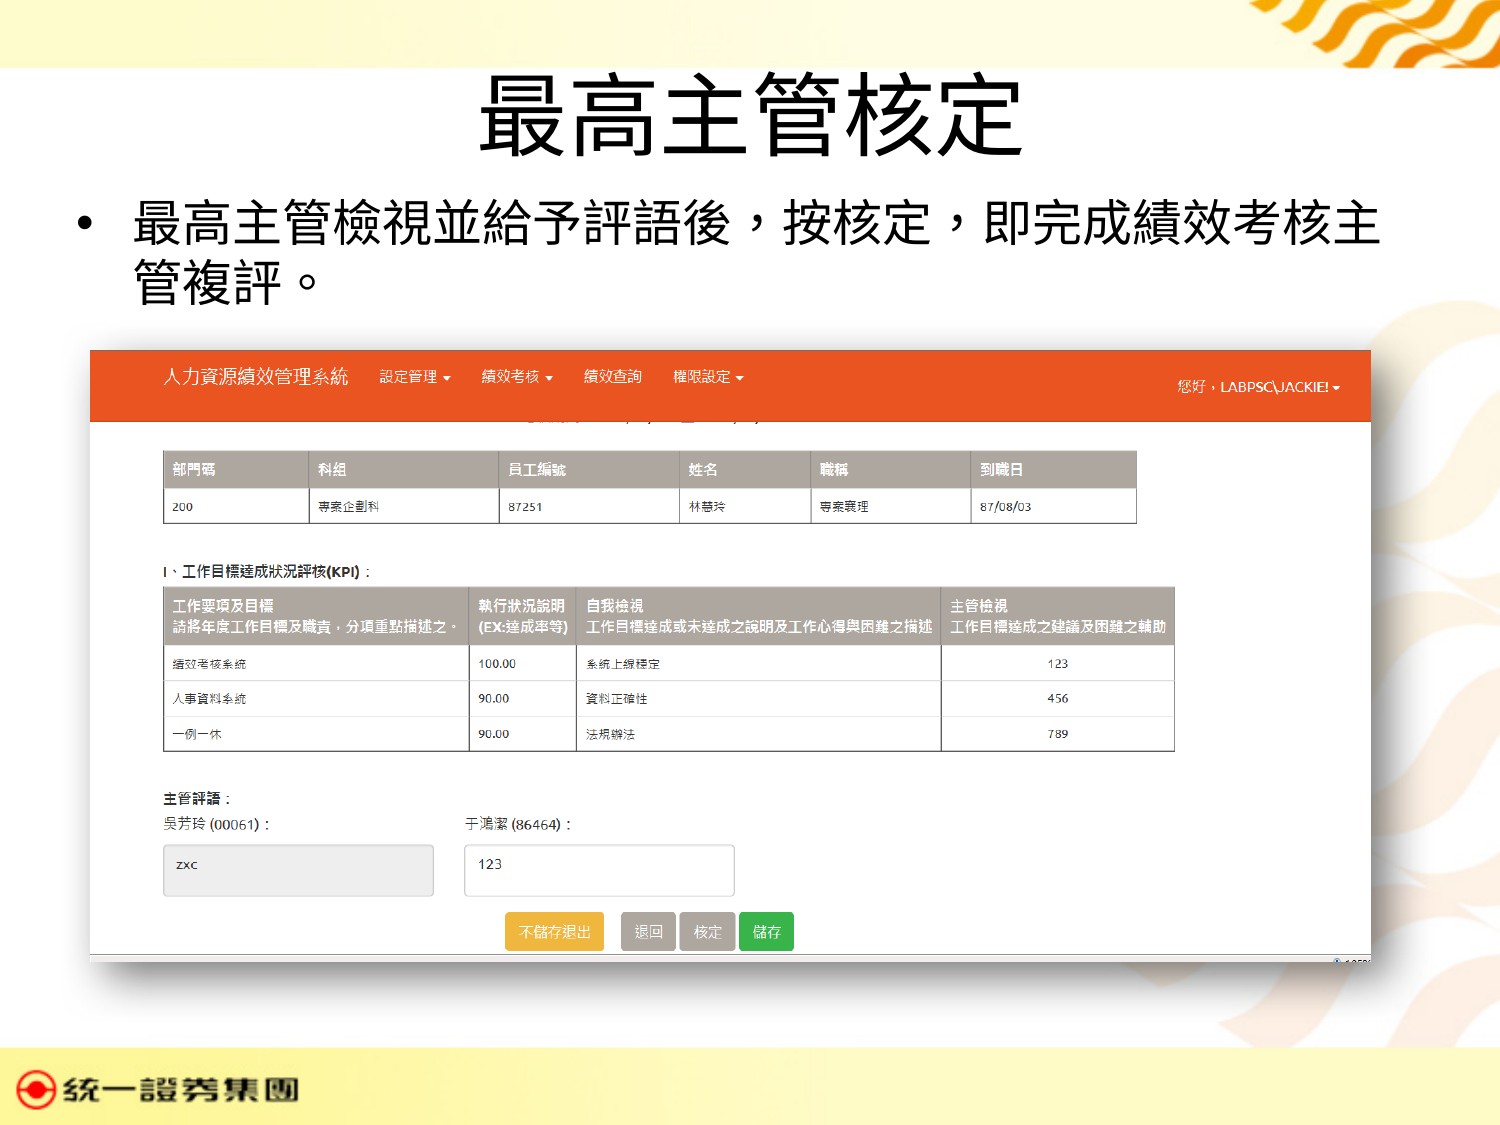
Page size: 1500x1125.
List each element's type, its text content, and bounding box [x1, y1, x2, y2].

picture [0, 0, 1500, 1125]
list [88, 350, 1372, 962]
title 最高主管核定 [76, 19, 1427, 207]
text_box 最高主管檢視並給予評語後，按核定，即完成績效考核主管複評。 [61, 184, 1412, 350]
